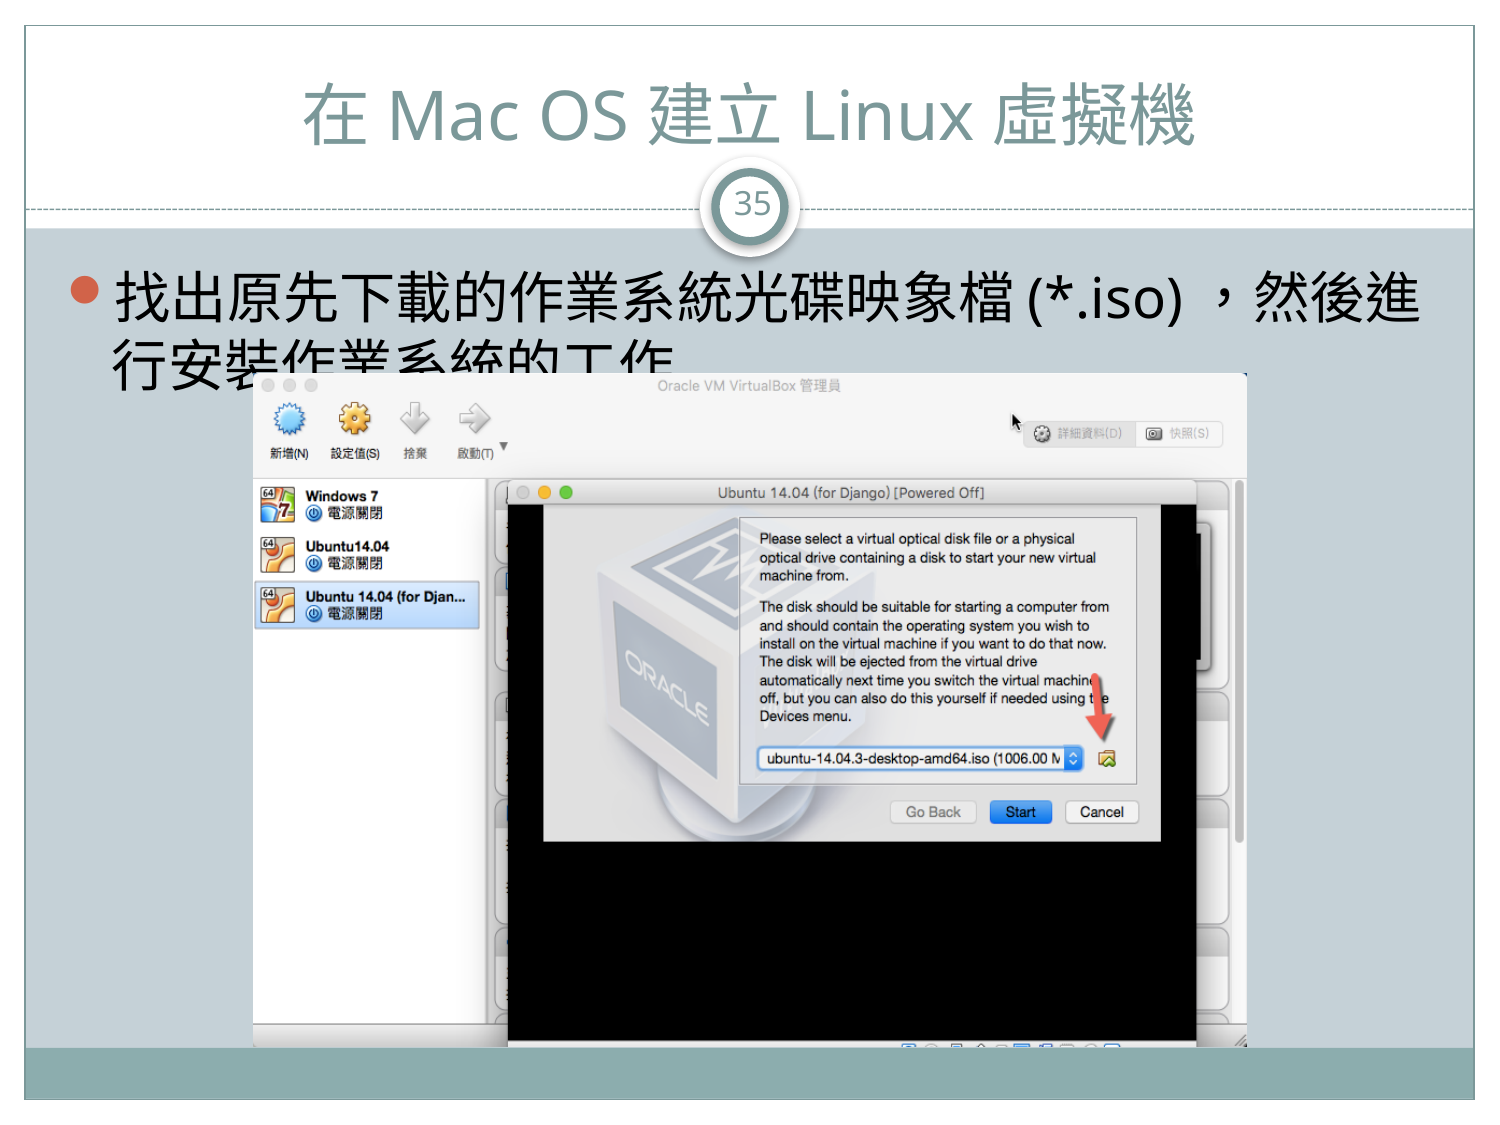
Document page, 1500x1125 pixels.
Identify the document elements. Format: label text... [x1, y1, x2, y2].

title 在Mac OS建立Linux虛擬機 [49, 37, 1450, 162]
slide_number 35 [715, 168, 791, 241]
list 找出原先下載的作業系統光碟映象檔(*.iso)，然後進行安裝作業系統的工作 [52, 255, 1447, 1006]
picture [253, 373, 1247, 1048]
